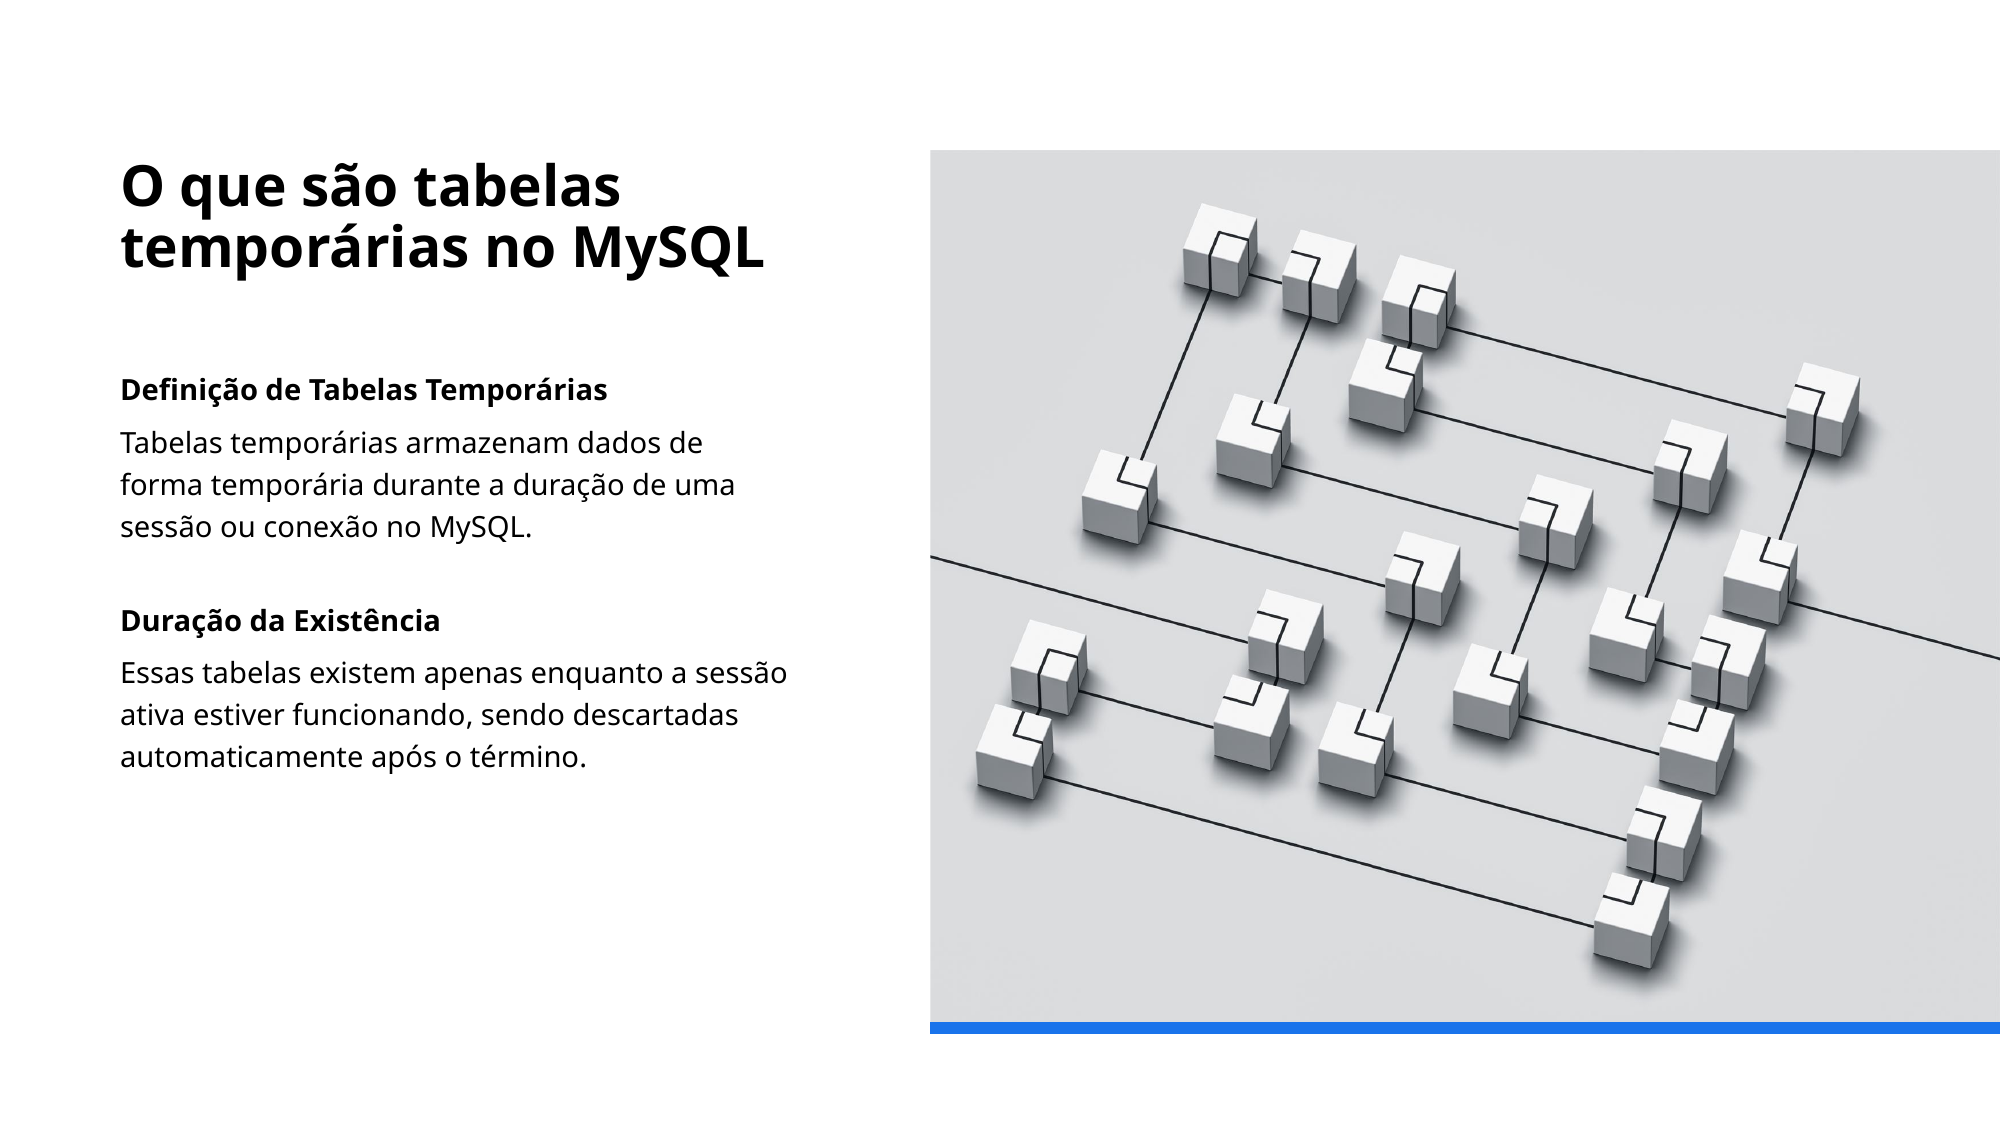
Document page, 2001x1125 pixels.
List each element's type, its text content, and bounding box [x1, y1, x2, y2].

list Definição de Tabelas Temporárias Tabelas temporárias armazenam dados de forma temporária durante a duração de uma sessão ou conexão no MySQL. Duração da Existência Essas tabelas existem apenas enquanto a sessão ativa estiver funcionando, sendo descartadas automaticamente após o término. [105, 356, 804, 1034]
text_box [0, 0, 2000, 1125]
title O que são tabelas temporárias no MySQL [105, 149, 804, 330]
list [930, 149, 2000, 1028]
